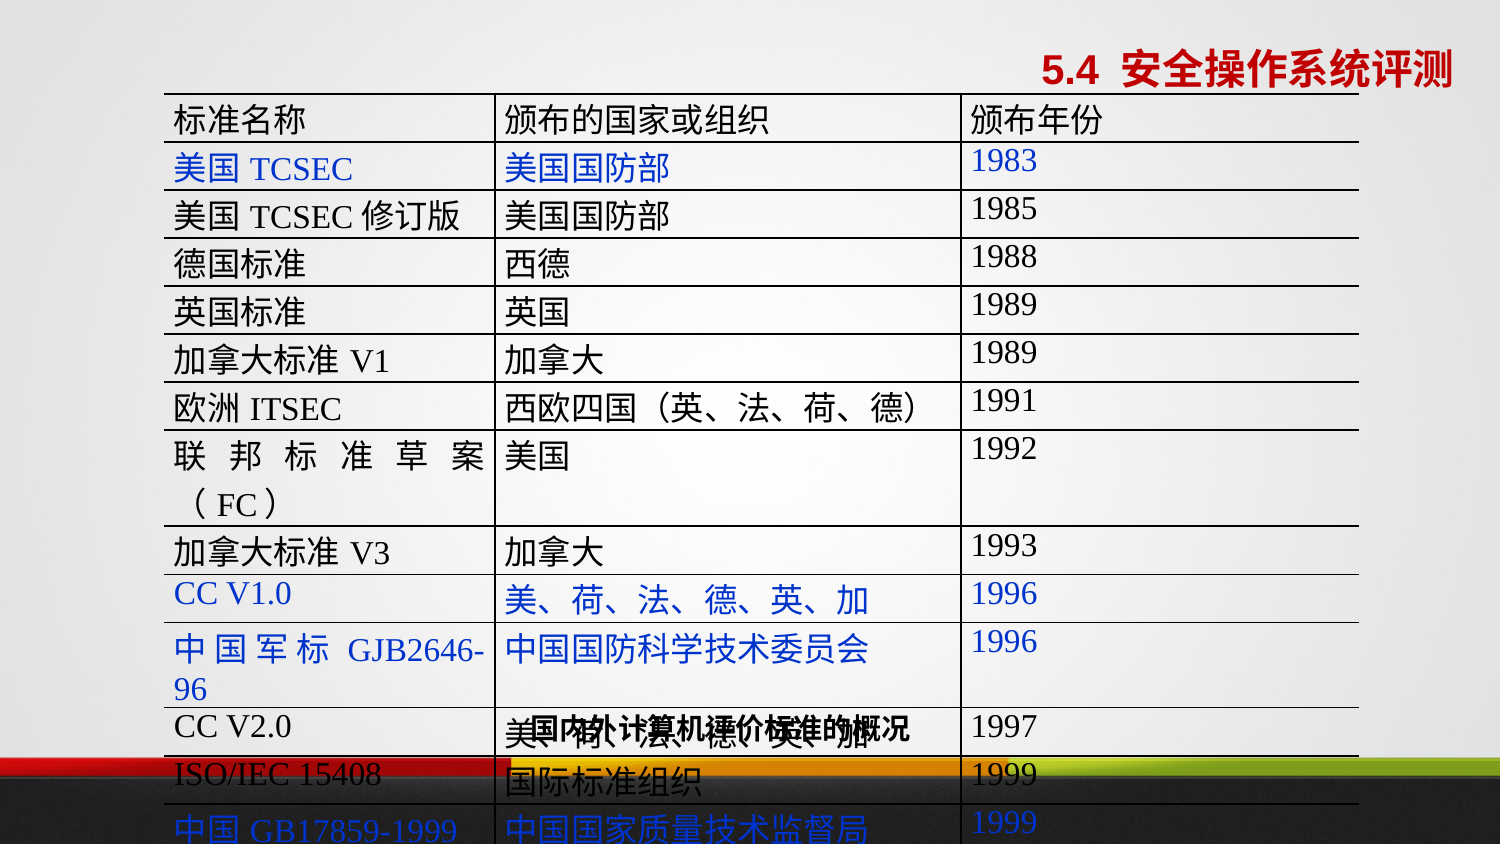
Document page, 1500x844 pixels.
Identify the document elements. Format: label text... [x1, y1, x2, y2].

table_cell 美、荷、法、德、英、加 [496, 708, 960, 755]
table_cell CC V2.0 [164, 708, 494, 755]
table_cell 加拿大 [496, 527, 960, 574]
table_cell 中国国家质量技术监督局 [496, 805, 960, 844]
table_cell 中国军标GJB2646-96 [164, 623, 494, 707]
table_cell 1993 [962, 527, 1359, 574]
picture [0, 0, 1500, 844]
table_cell 美国TCSEC [164, 143, 494, 189]
table_cell 1985 [962, 191, 1359, 237]
table_header 标准名称 [164, 95, 494, 141]
table_cell 加拿大标准V3 [164, 527, 494, 574]
text_box 国内外计算机评价标准的概况 [515, 703, 985, 753]
table_cell 1983 [962, 143, 1359, 189]
table_cell 1996 [962, 623, 1359, 707]
table_cell 中国国防科学技术委员会 [496, 623, 960, 707]
table_cell 1988 [962, 239, 1359, 285]
table_cell 加拿大标准V1 [164, 335, 494, 381]
table_cell 德国标准 [164, 239, 494, 285]
table_cell 美国 [496, 431, 960, 525]
table_cell 欧洲ITSEC [164, 383, 494, 429]
table_cell 1999 [962, 757, 1359, 803]
table_header 颁布的国家或组织 [496, 95, 960, 141]
table_cell 1999 [962, 805, 1359, 844]
table_cell CC V1.0 [164, 575, 494, 622]
table_cell 1996 [962, 575, 1359, 622]
table_cell ISO/IEC 15408 [164, 757, 494, 803]
table_cell 英国标准 [164, 287, 494, 333]
table_cell 美、荷、法、德、英、加 [496, 575, 960, 622]
table_cell 1989 [962, 287, 1359, 333]
table_cell 1989 [962, 335, 1359, 381]
table_cell 西德 [496, 239, 960, 285]
table_cell 国际标准组织 [496, 757, 960, 803]
table_cell 1992 [962, 431, 1359, 525]
table_cell 美国TCSEC修订版 [164, 191, 494, 237]
table_cell 西欧四国（英、法、荷、德） [496, 383, 960, 429]
table_cell 联邦标准草案（FC） [164, 431, 494, 525]
table_cell 1997 [962, 708, 1359, 755]
table_cell 中国GB17859-1999 [164, 805, 494, 844]
table_cell 英国 [496, 287, 960, 333]
table_header 颁布年份 [962, 95, 1359, 141]
table_cell 加拿大 [496, 335, 960, 381]
table_cell 美国国防部 [496, 143, 960, 189]
table_cell 美国国防部 [496, 191, 960, 237]
text_box 5.4 安全操作系统评测 [1019, 35, 1477, 94]
table_cell 1991 [962, 383, 1359, 429]
